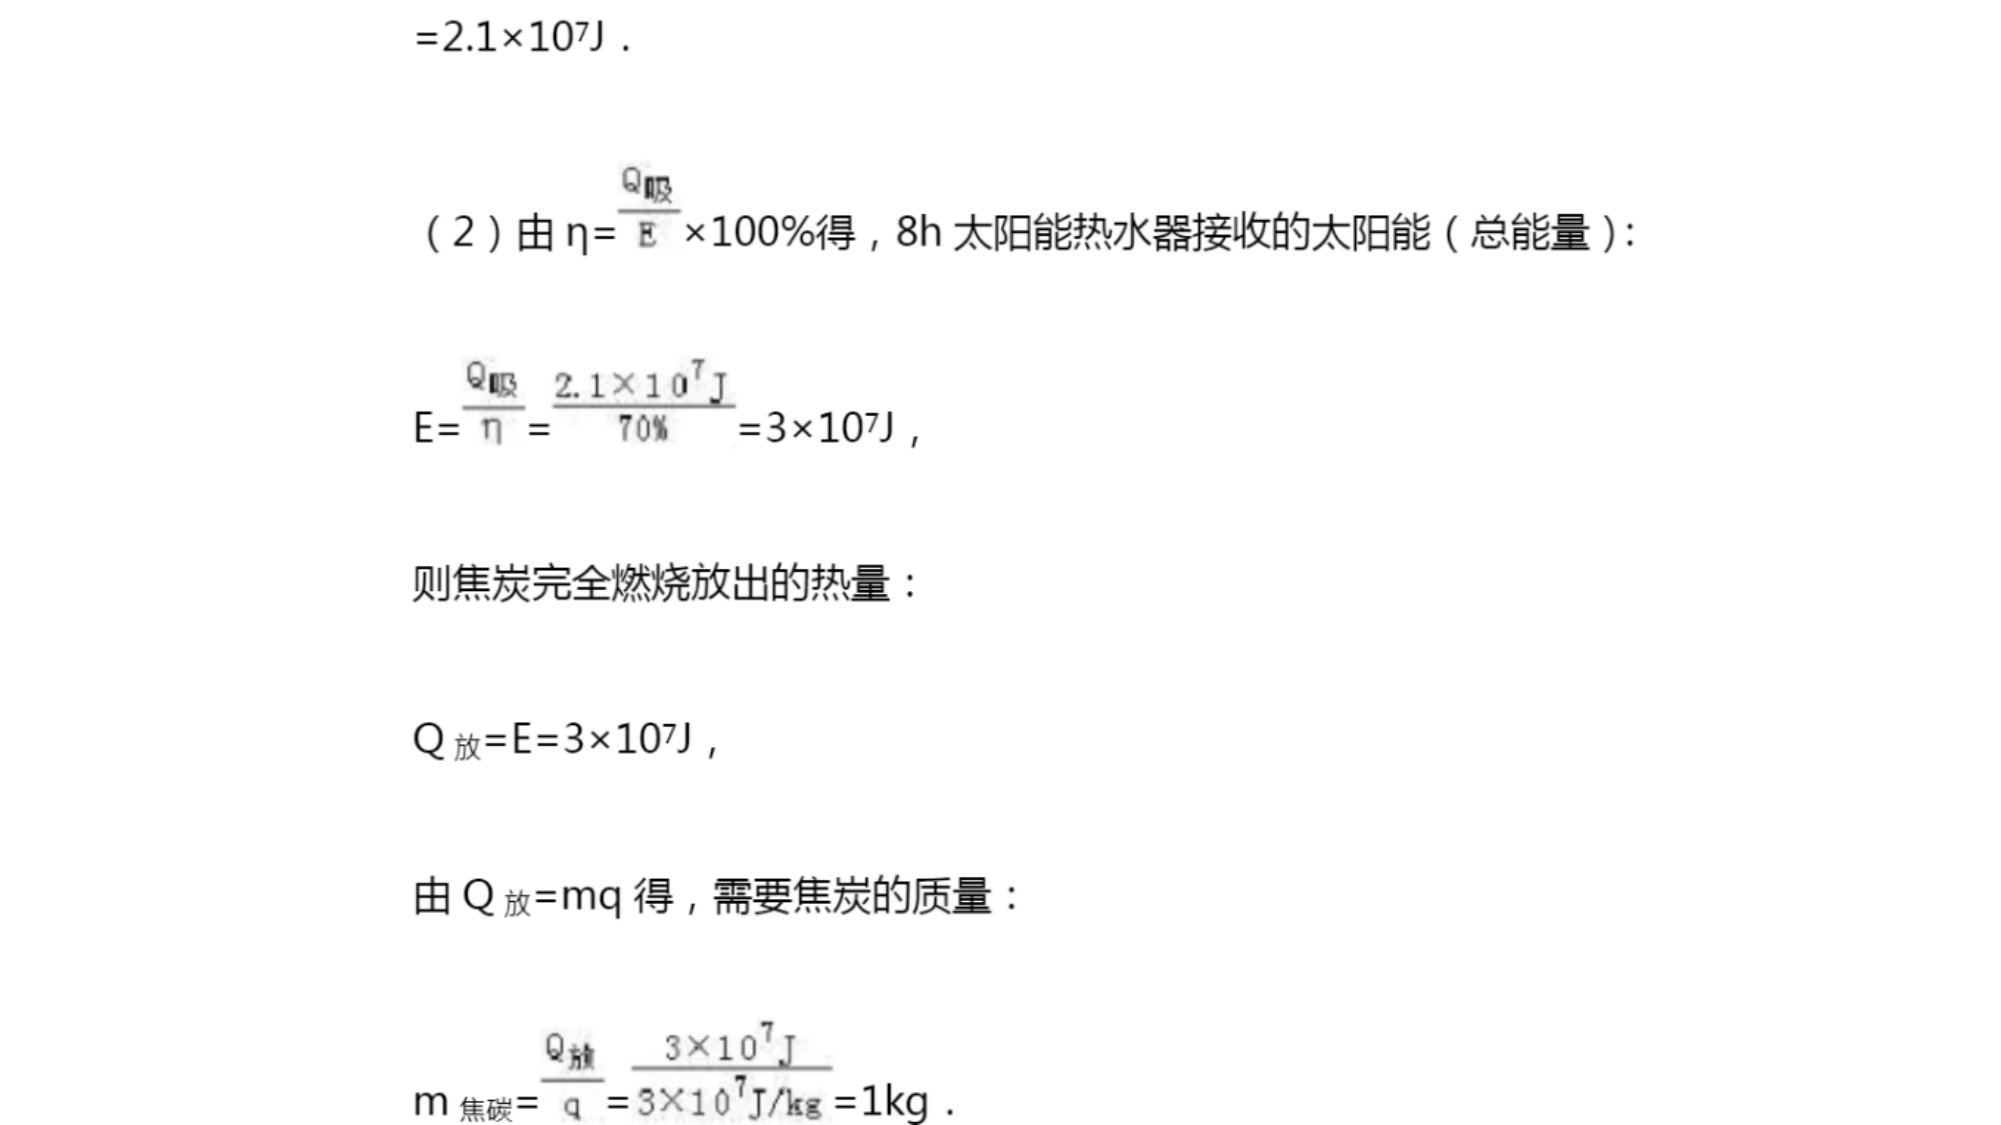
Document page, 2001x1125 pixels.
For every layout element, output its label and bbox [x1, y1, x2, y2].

picture [359, 0, 1641, 1125]
